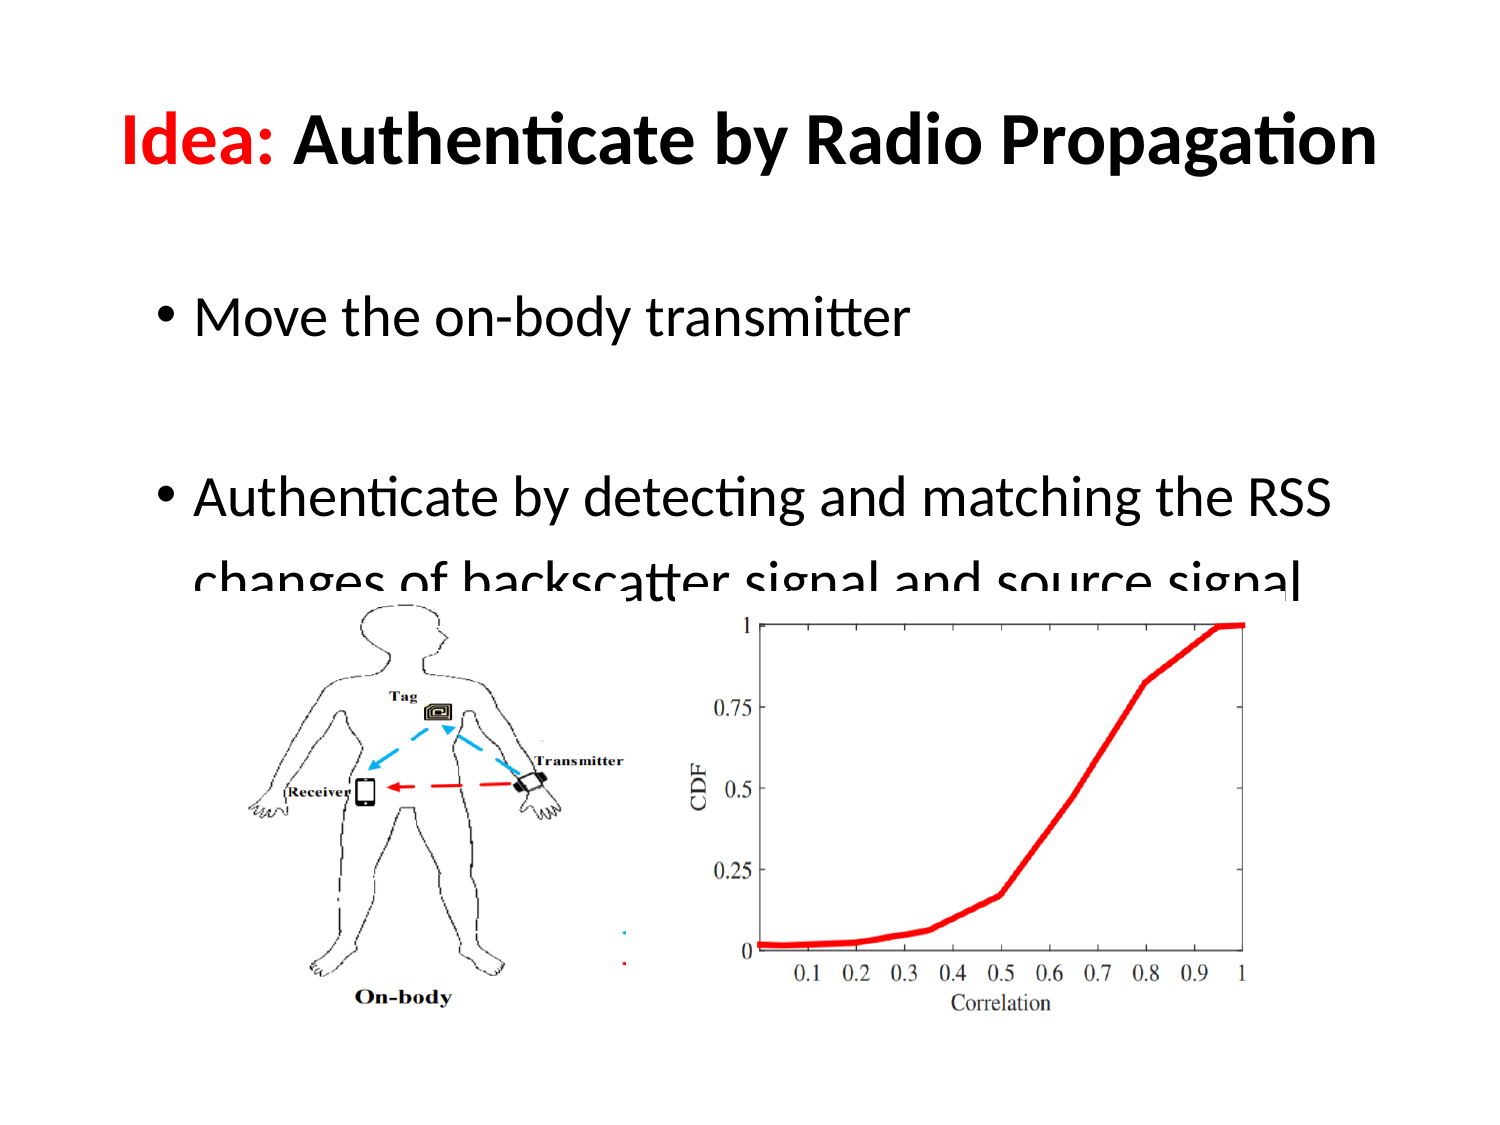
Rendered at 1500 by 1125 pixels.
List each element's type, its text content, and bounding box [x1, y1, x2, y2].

picture [165, 591, 626, 1019]
list Move the on-body transmitter Authenticate by detecting and matching the RSS changes of backscatter signal and source signal [140, 278, 1366, 623]
title Idea: Authenticate by Radio Propagation [103, 31, 1397, 249]
picture [675, 591, 1285, 1047]
